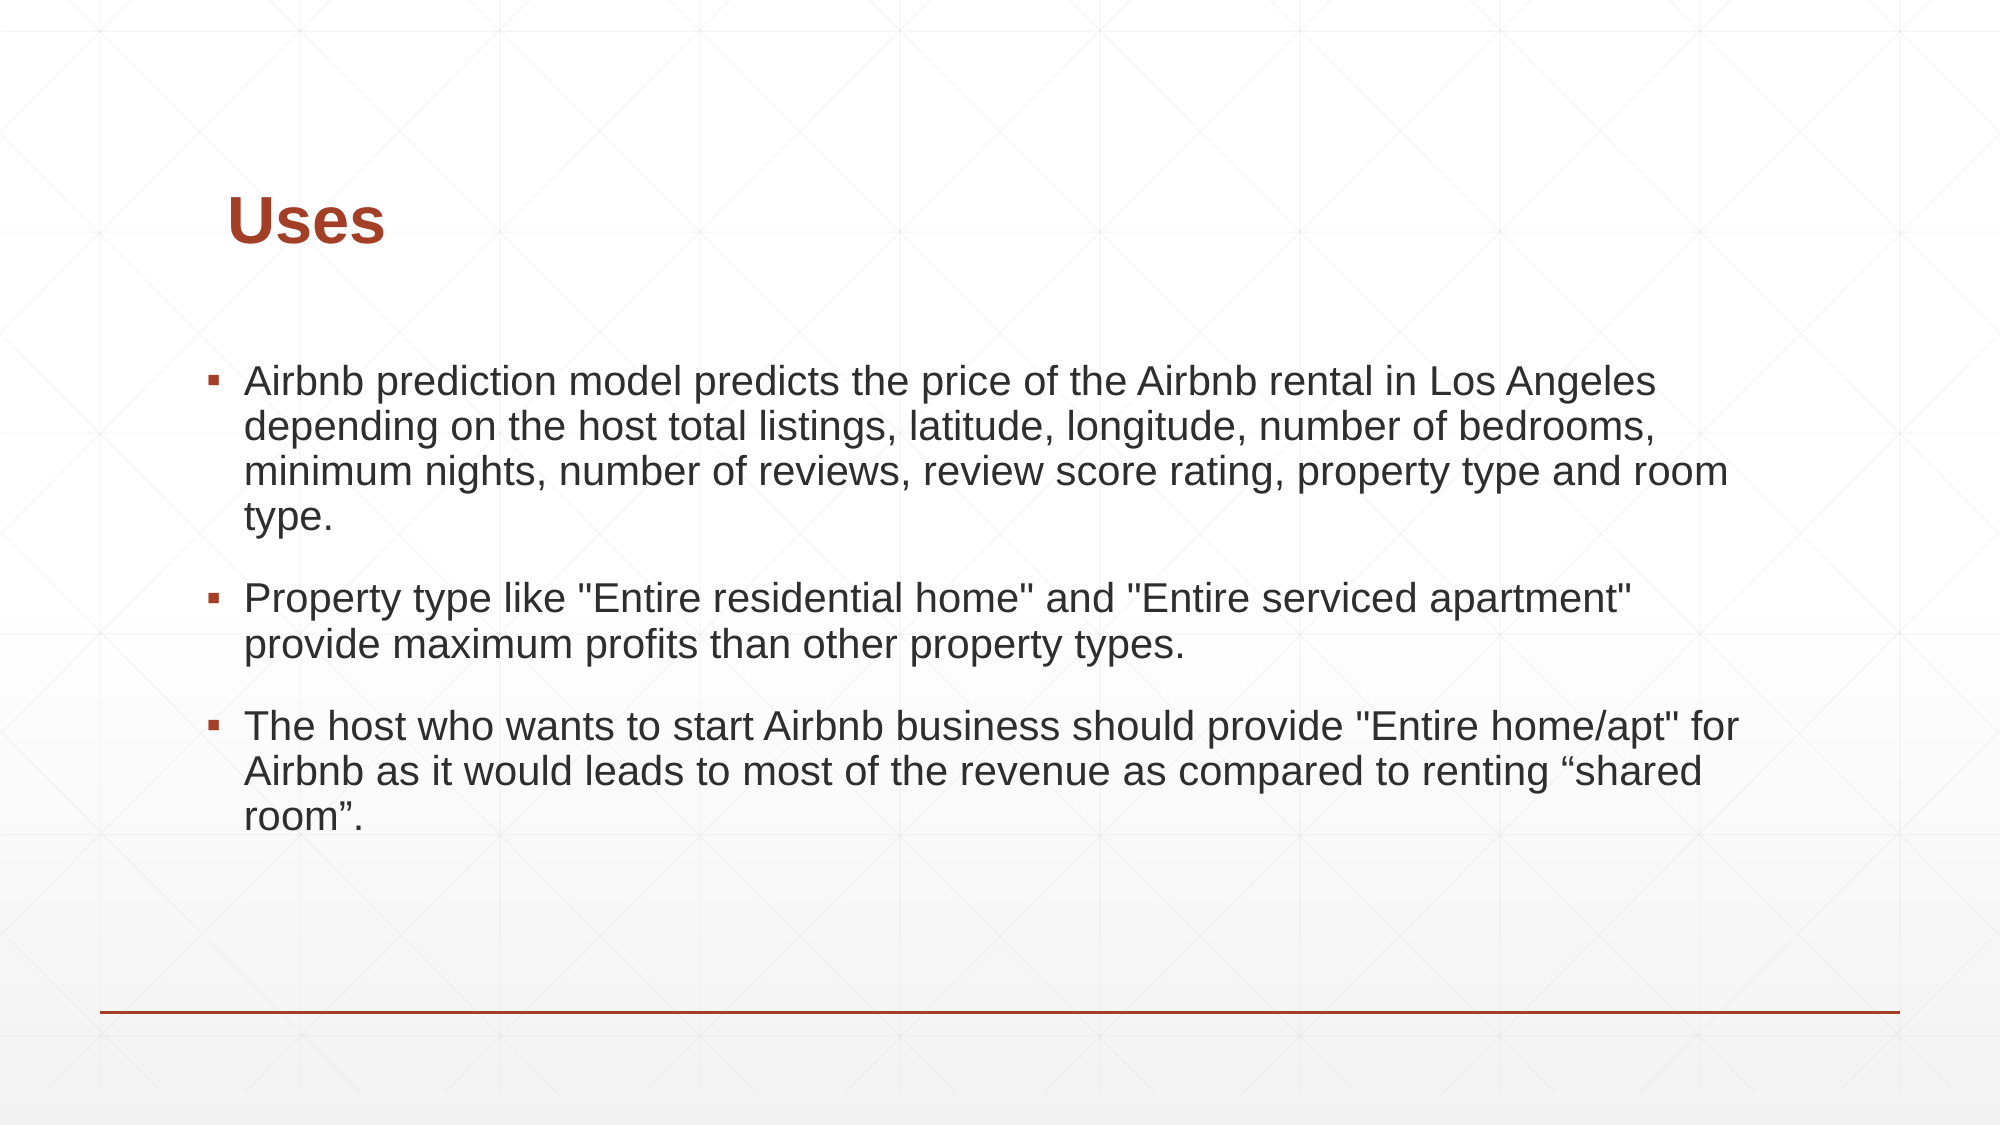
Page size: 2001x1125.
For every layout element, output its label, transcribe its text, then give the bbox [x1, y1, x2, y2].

title Uses [212, 78, 1788, 264]
text_box Airbnb prediction model predicts the price of the Airbnb rental in Los Angeles depending on the host total listings, latitude, longitude, number of bedrooms, minimum nights, number of reviews, review score rating, property type and room type. Property type like "Entire residential home" and "Entire serviced apartment" provide maximum profits than other property types. The host who wants to start Airbnb business should provide "Entire home/apt" for Airbnb as it would leads to most of the revenue as compared to renting “shared room”. [191, 264, 1795, 860]
